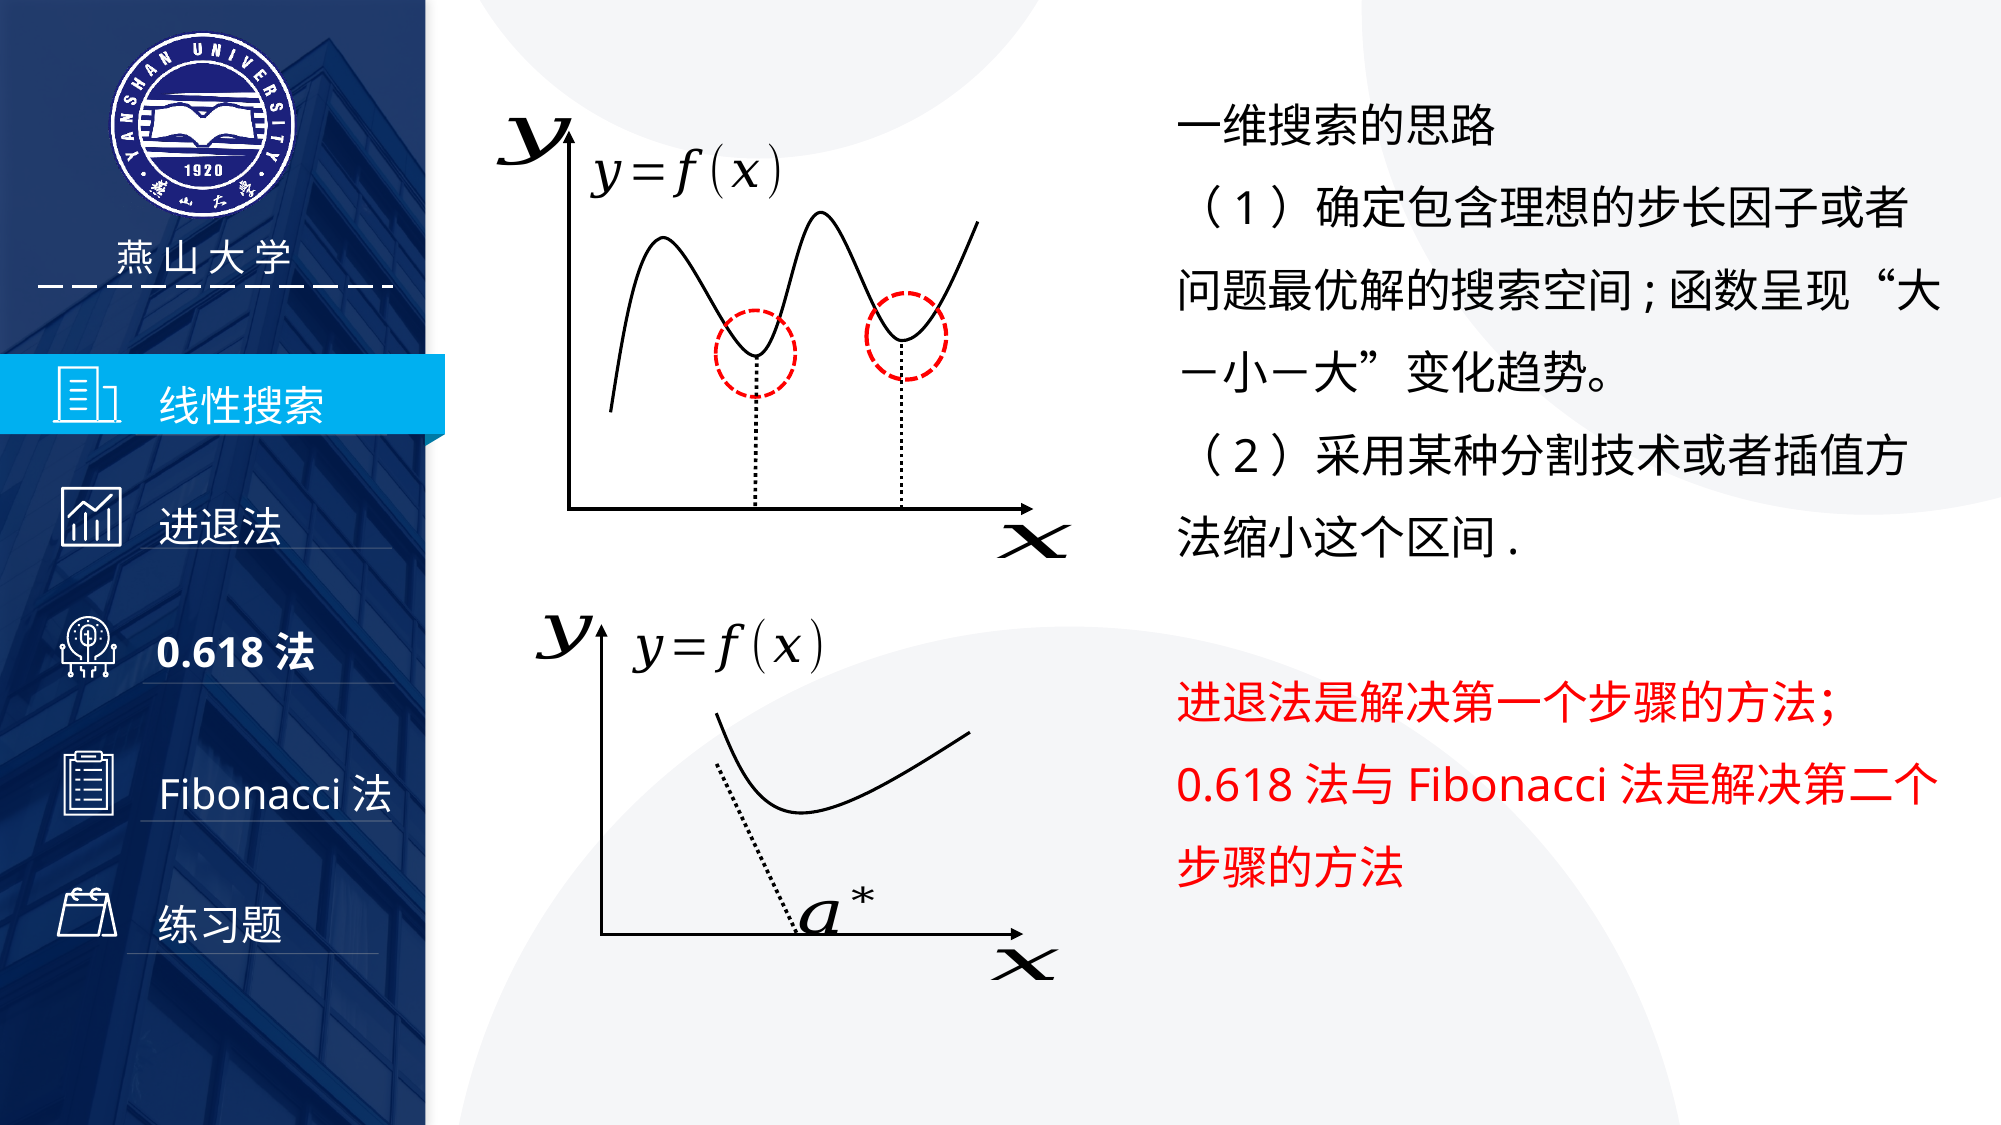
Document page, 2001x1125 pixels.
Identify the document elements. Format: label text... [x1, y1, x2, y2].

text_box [95, 30, 314, 286]
picture [0, 447, 425, 1125]
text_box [0, 354, 445, 447]
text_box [533, 595, 1065, 995]
picture [0, 0, 425, 353]
text_box 一维搜索的思路 （1）确定包含理想的步长因子或者问题最优解的搜索空间;函数呈现“大－小－大”变化趋势。 （2）采用某种分割技术或者插值方法缩小这个区间. 进退法是解决第一个步骤的方法； 0.618法与Fibonacci法是解决第二个步骤的方法 [1161, 61, 1962, 946]
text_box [494, 95, 1079, 574]
